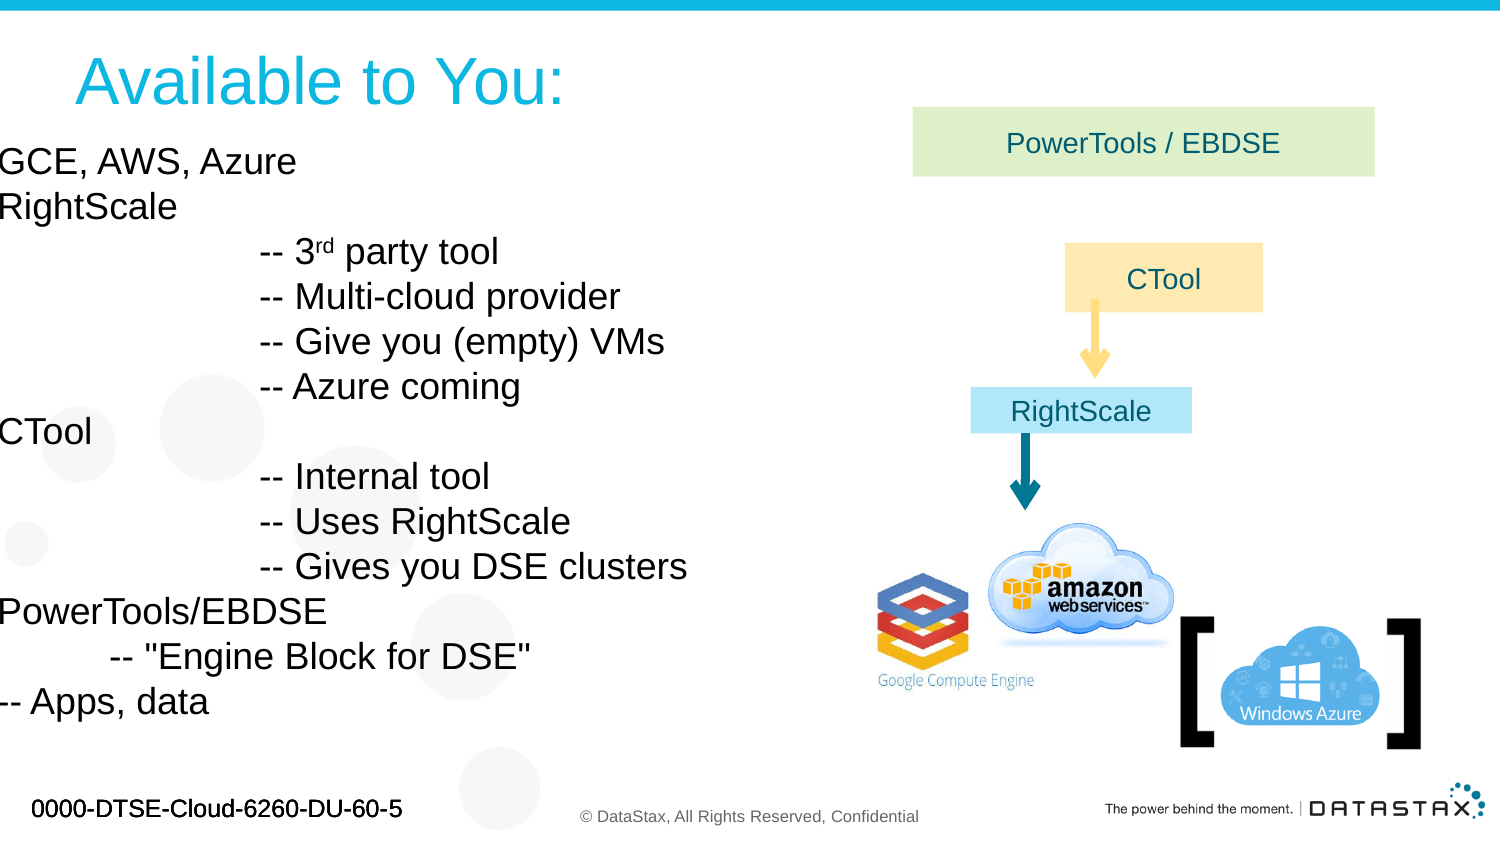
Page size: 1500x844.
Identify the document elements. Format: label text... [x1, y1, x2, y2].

text_box 0000-DTSE-Cloud-6260-DU-60-5 [16, 785, 720, 831]
title Available to You: [75, 44, 1425, 135]
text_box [873, 106, 1422, 750]
text_box GCE, AWS, Azure RightScale -- 3rd party tool -- Multi-cloud provider -- Give you (empty) VMs -- Azure coming CTool -- Internal tool -- Uses RightScale -- Gives you DSE clusters PowerTools/EBDSE -- "Engine Block for DSE" -- Apps, data [0, 129, 703, 775]
picture [1090, 767, 1500, 834]
